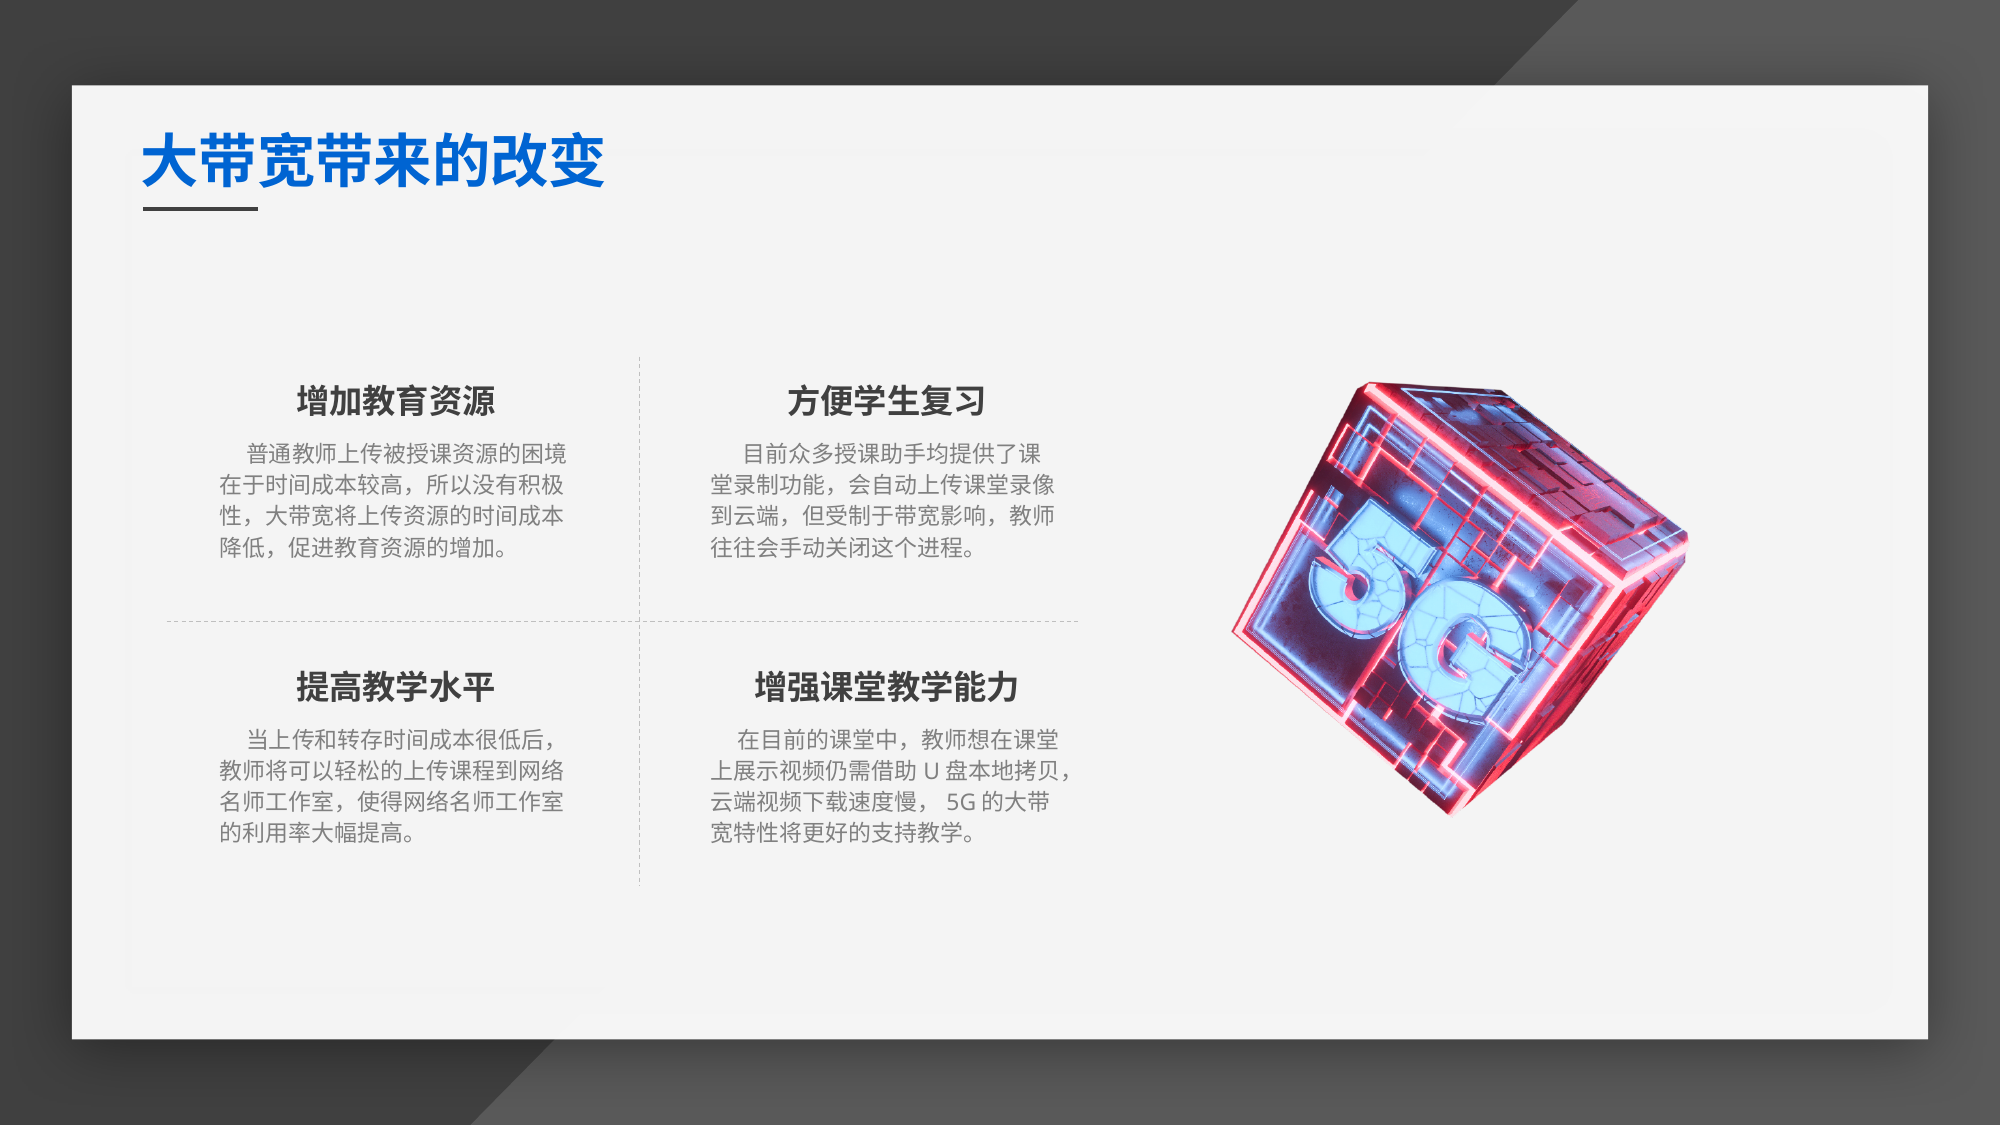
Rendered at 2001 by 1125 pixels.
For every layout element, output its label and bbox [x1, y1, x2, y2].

text_box [204, 372, 587, 568]
picture [1146, 356, 1752, 856]
text_box [125, 116, 623, 209]
text_box [696, 372, 1079, 568]
text_box [204, 658, 587, 853]
text_box [696, 658, 1079, 853]
